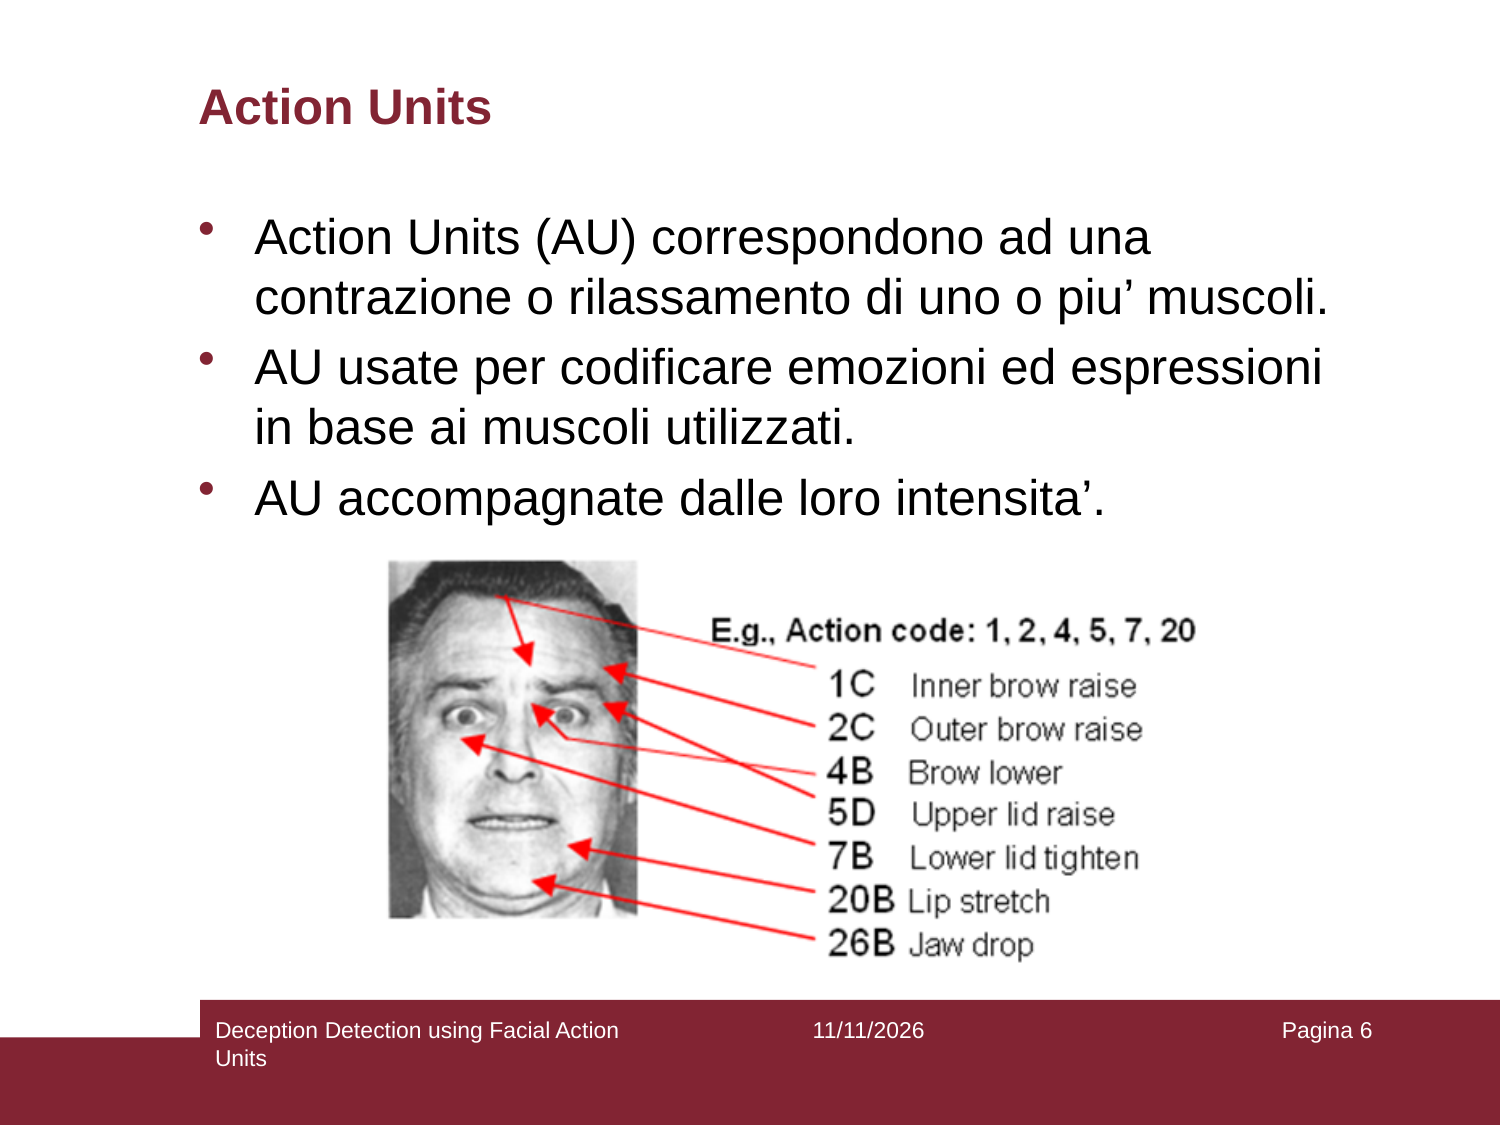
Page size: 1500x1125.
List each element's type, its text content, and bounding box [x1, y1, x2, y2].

picture [371, 557, 1199, 982]
footer Deception Detection using Facial Action Units [200, 1008, 675, 1084]
list Action Units (AU) correspondono ad una contrazione o rilassamento di uno o piu’ muscoli. AU usate per codificare emozioni ed espressioni in base ai muscoli utilizzati. AU accompagnate dalle loro intensita’. [183, 197, 1388, 917]
slide_number Pagina 6 [1074, 1008, 1388, 1084]
title Action Units [183, 67, 1424, 150]
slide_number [712, 1008, 1025, 1084]
